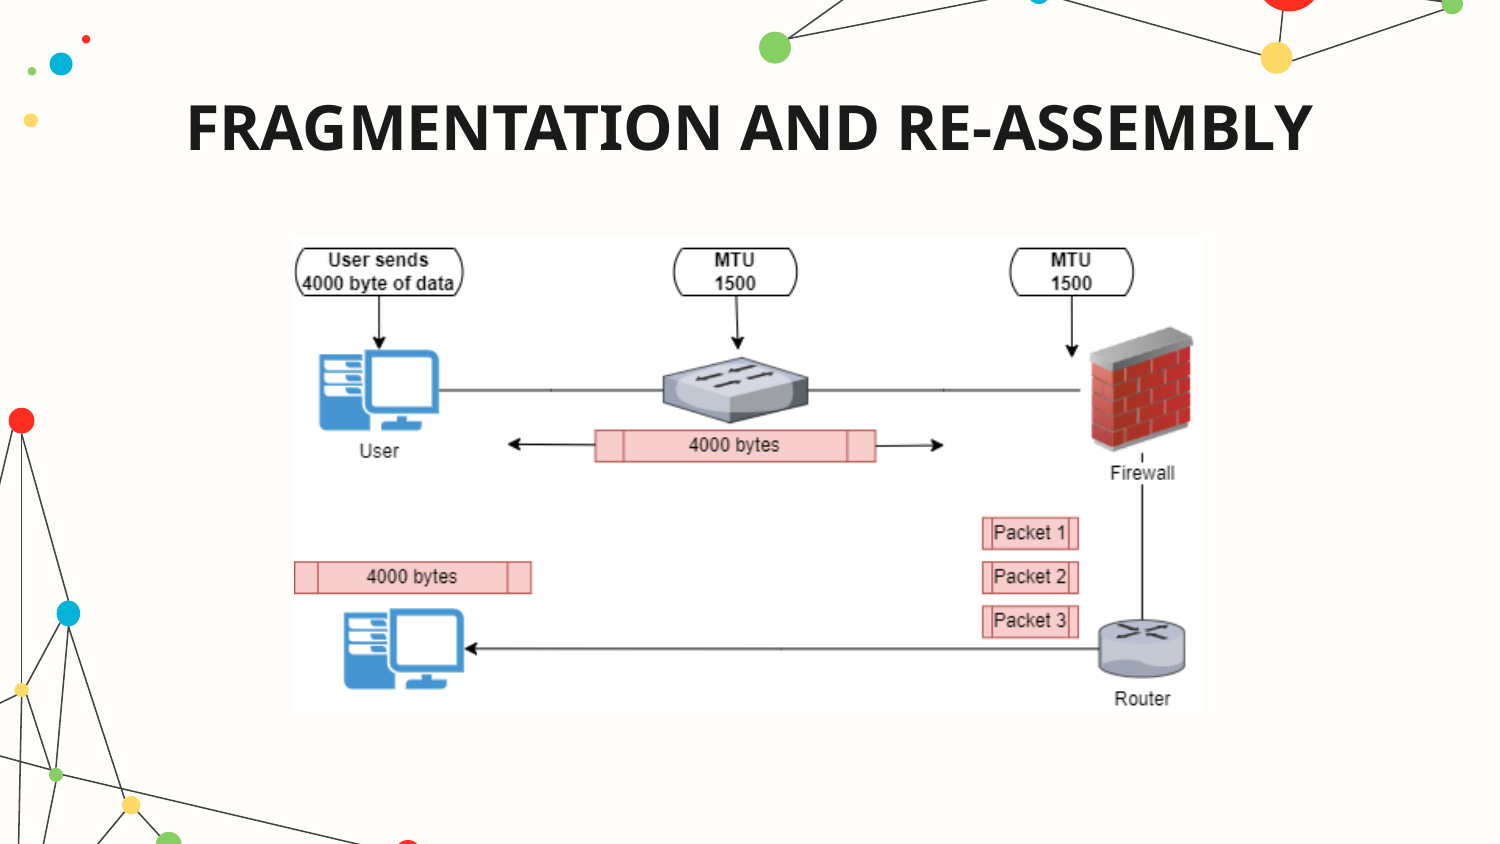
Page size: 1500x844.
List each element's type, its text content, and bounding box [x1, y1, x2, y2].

title FRAGMENTATION AND RE-ASSEMBLY [118, 72, 1382, 167]
picture [294, 237, 1206, 712]
